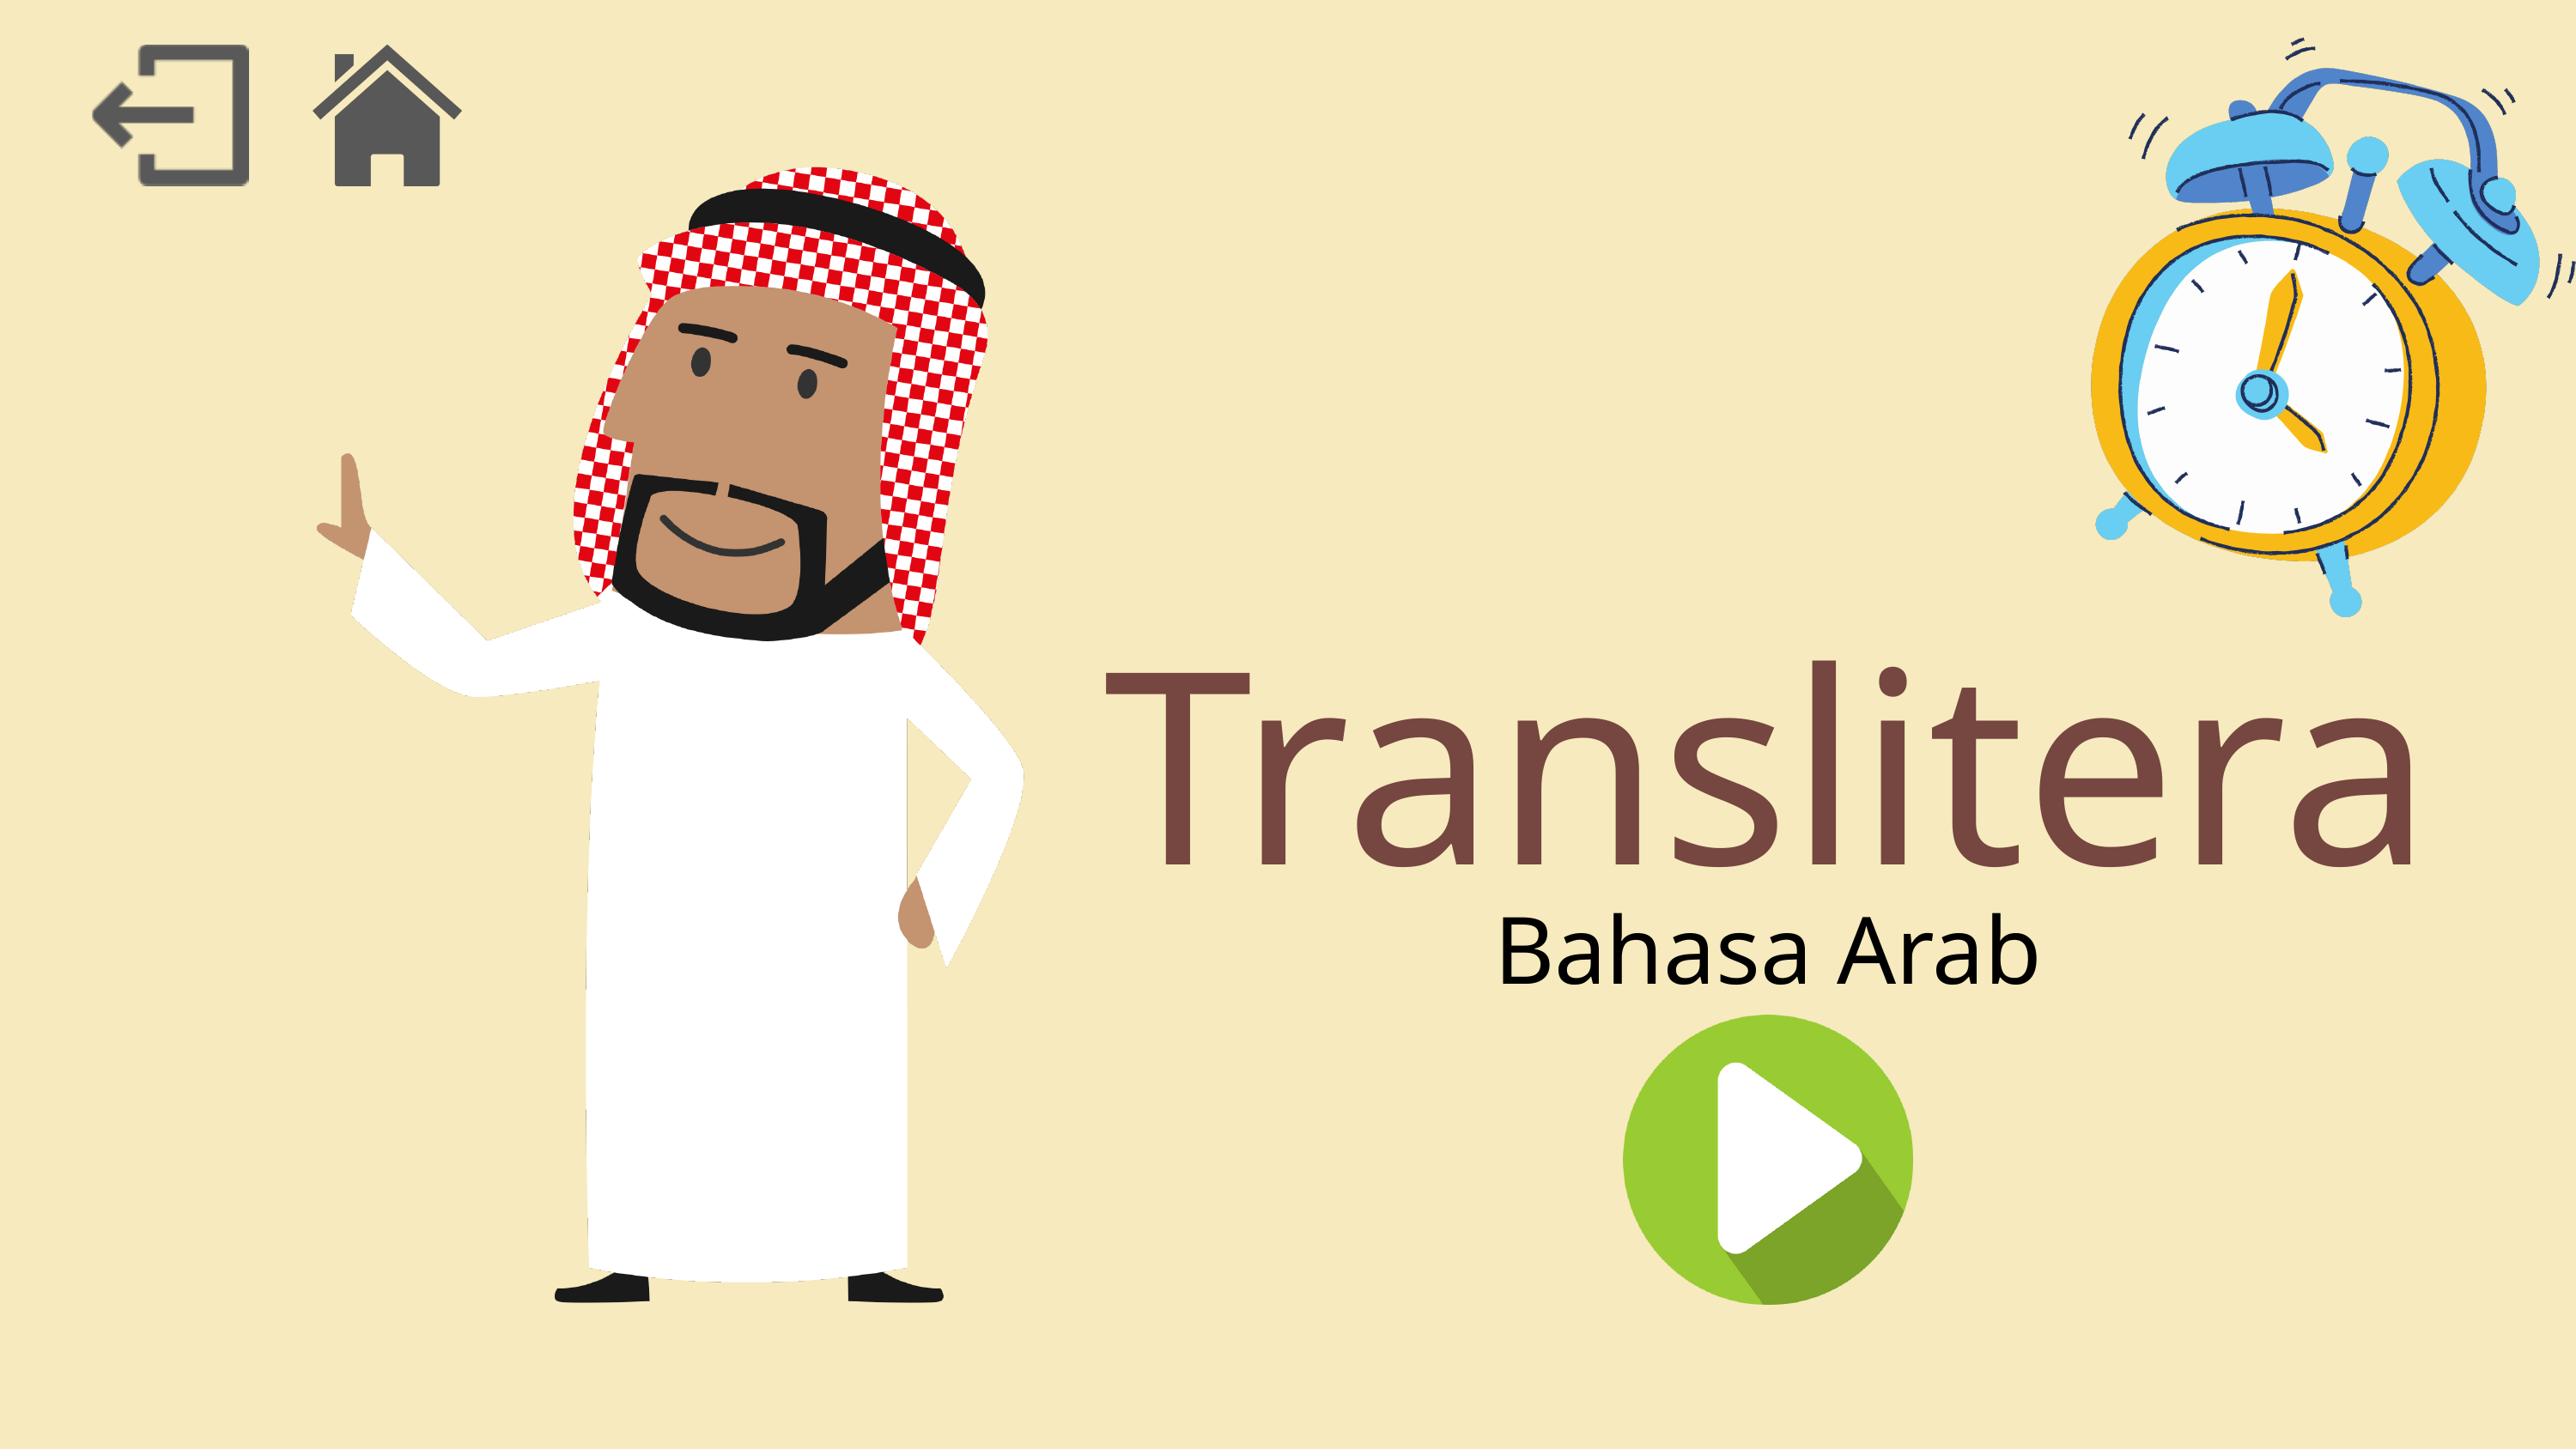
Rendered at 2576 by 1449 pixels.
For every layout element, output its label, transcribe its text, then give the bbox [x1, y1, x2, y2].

picture [2078, 37, 2576, 617]
picture [313, 45, 1060, 1304]
picture [1623, 1015, 1914, 1306]
text_box Transliterasi [1065, 543, 2473, 1294]
picture [92, 45, 249, 186]
text_box Bahasa Arab [1154, 872, 2382, 1003]
